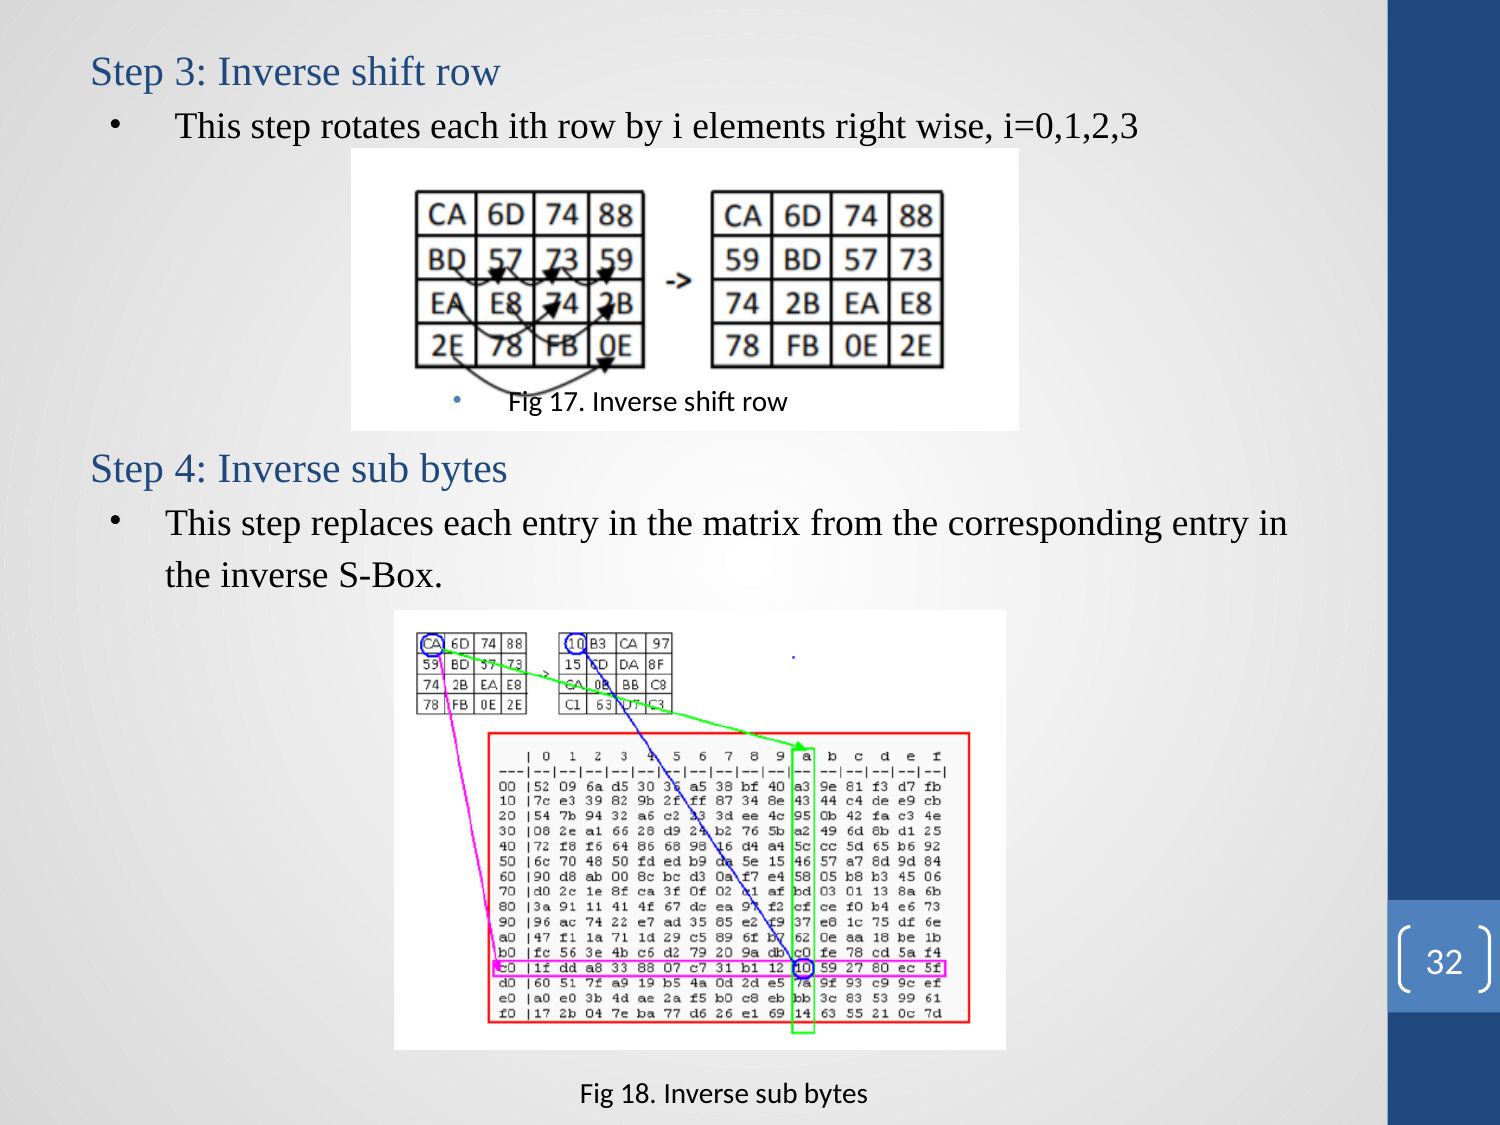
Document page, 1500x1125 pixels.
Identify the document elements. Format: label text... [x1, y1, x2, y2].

text_box Fig 18. Inverse sub bytes [564, 1059, 1500, 1125]
picture [350, 148, 1019, 432]
text_box Fig 17. Inverse shift row [418, 441, 924, 509]
slide_number ‹#› [1397, 925, 1492, 994]
list Step 3: Inverse shift row This step rotates each ith row by i elements right wise, i=0,1,2,3 Step 4: Inverse sub bytes This step replaces each entry in the matrix from the corresponding entry in the inverse S-Box. [75, 29, 1325, 1051]
picture [393, 610, 1007, 1051]
